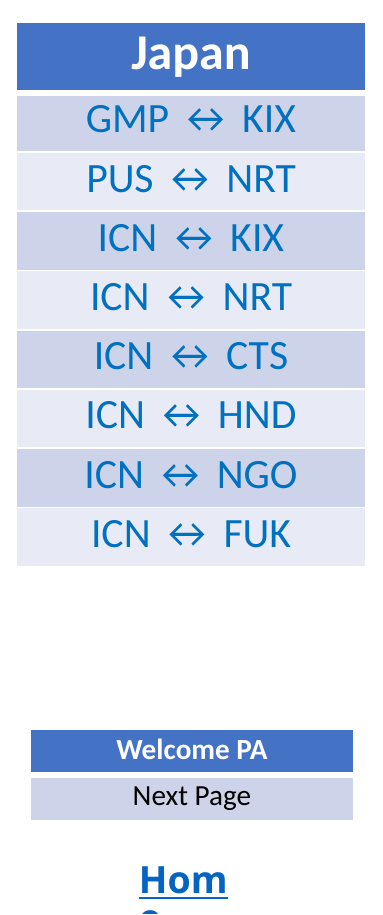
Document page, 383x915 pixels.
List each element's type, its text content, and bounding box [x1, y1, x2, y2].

table_cell ICN ↔️ NGO [17, 449, 365, 507]
table_cell ICN ↔️ NRT [17, 271, 365, 329]
table_cell ICN ↔️ FUK [17, 508, 365, 566]
table_header Welcome PA [31, 730, 353, 772]
table_cell ICN ↔️ HND [17, 390, 365, 447]
table_cell PUS ↔️ NRT [17, 153, 365, 210]
table_cell Next Page [31, 778, 353, 820]
table_cell ICN ↔️ KIX [17, 212, 365, 270]
text_box Home [138, 856, 245, 908]
table_header Japan [17, 23, 365, 90]
table_cell ICN ↔️ CTS [17, 331, 365, 388]
table_cell GMP ↔️ KIX [17, 96, 365, 151]
